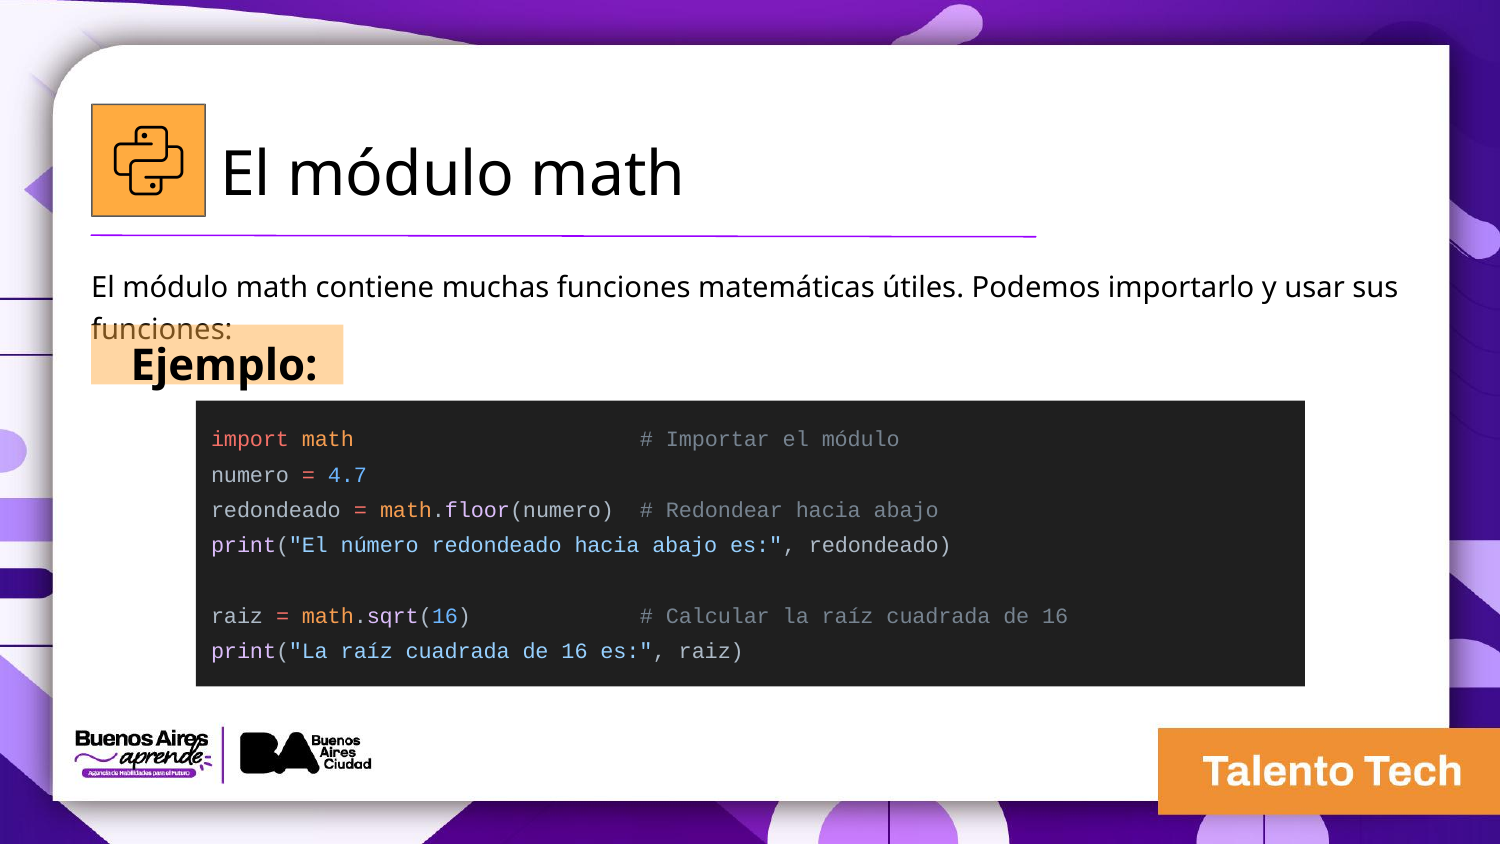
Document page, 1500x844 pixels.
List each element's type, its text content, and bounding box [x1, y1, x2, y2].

picture [104, 115, 193, 205]
text_box El módulo math [220, 118, 1421, 208]
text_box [90, 103, 207, 218]
text_box [0, 0, 1500, 844]
text_box El módulo math contiene muchas funciones matemáticas útiles. Podemos importarlo y usar sus funciones: [91, 261, 1410, 346]
text_box import math # Importar el módulo numero = 4.7 redondeado = math.floor(numero) # Redondear hacia abajo print("El número redondeado hacia abajo es:", redondeado) raiz = math.sqrt(16) # Calcular la raíz cuadrada de 16 print("La raíz cuadrada de 16 es:", raiz) [195, 400, 1305, 687]
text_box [90, 321, 344, 385]
